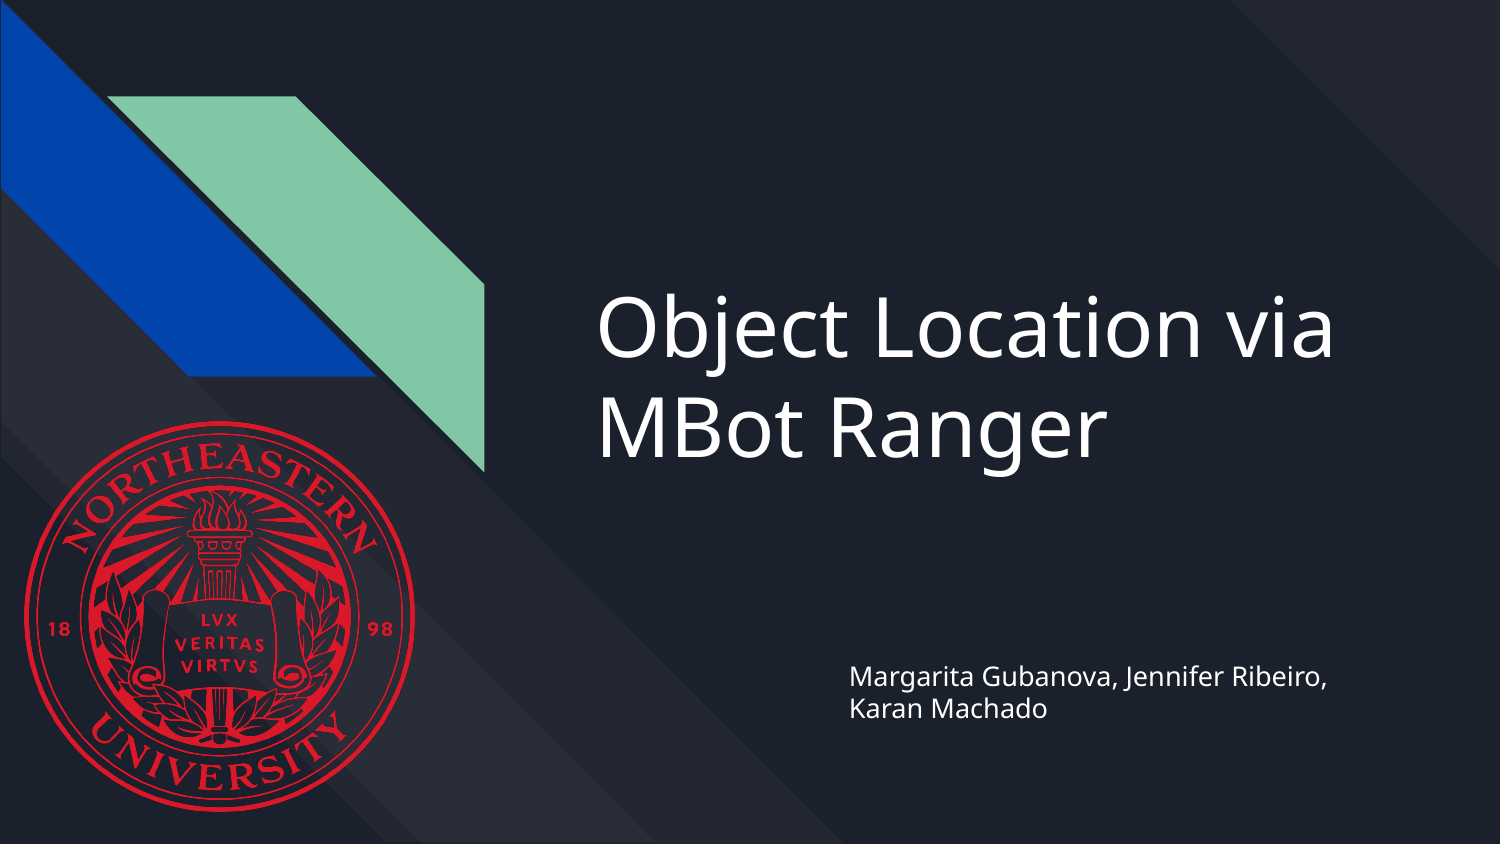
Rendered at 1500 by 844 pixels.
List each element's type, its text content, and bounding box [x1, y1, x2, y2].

title Object Location via MBot Ranger [580, 258, 1404, 518]
subtitle Margarita Gubanova, Jennifer Ribeiro, Karan Machado [833, 643, 1404, 727]
picture [24, 421, 416, 813]
